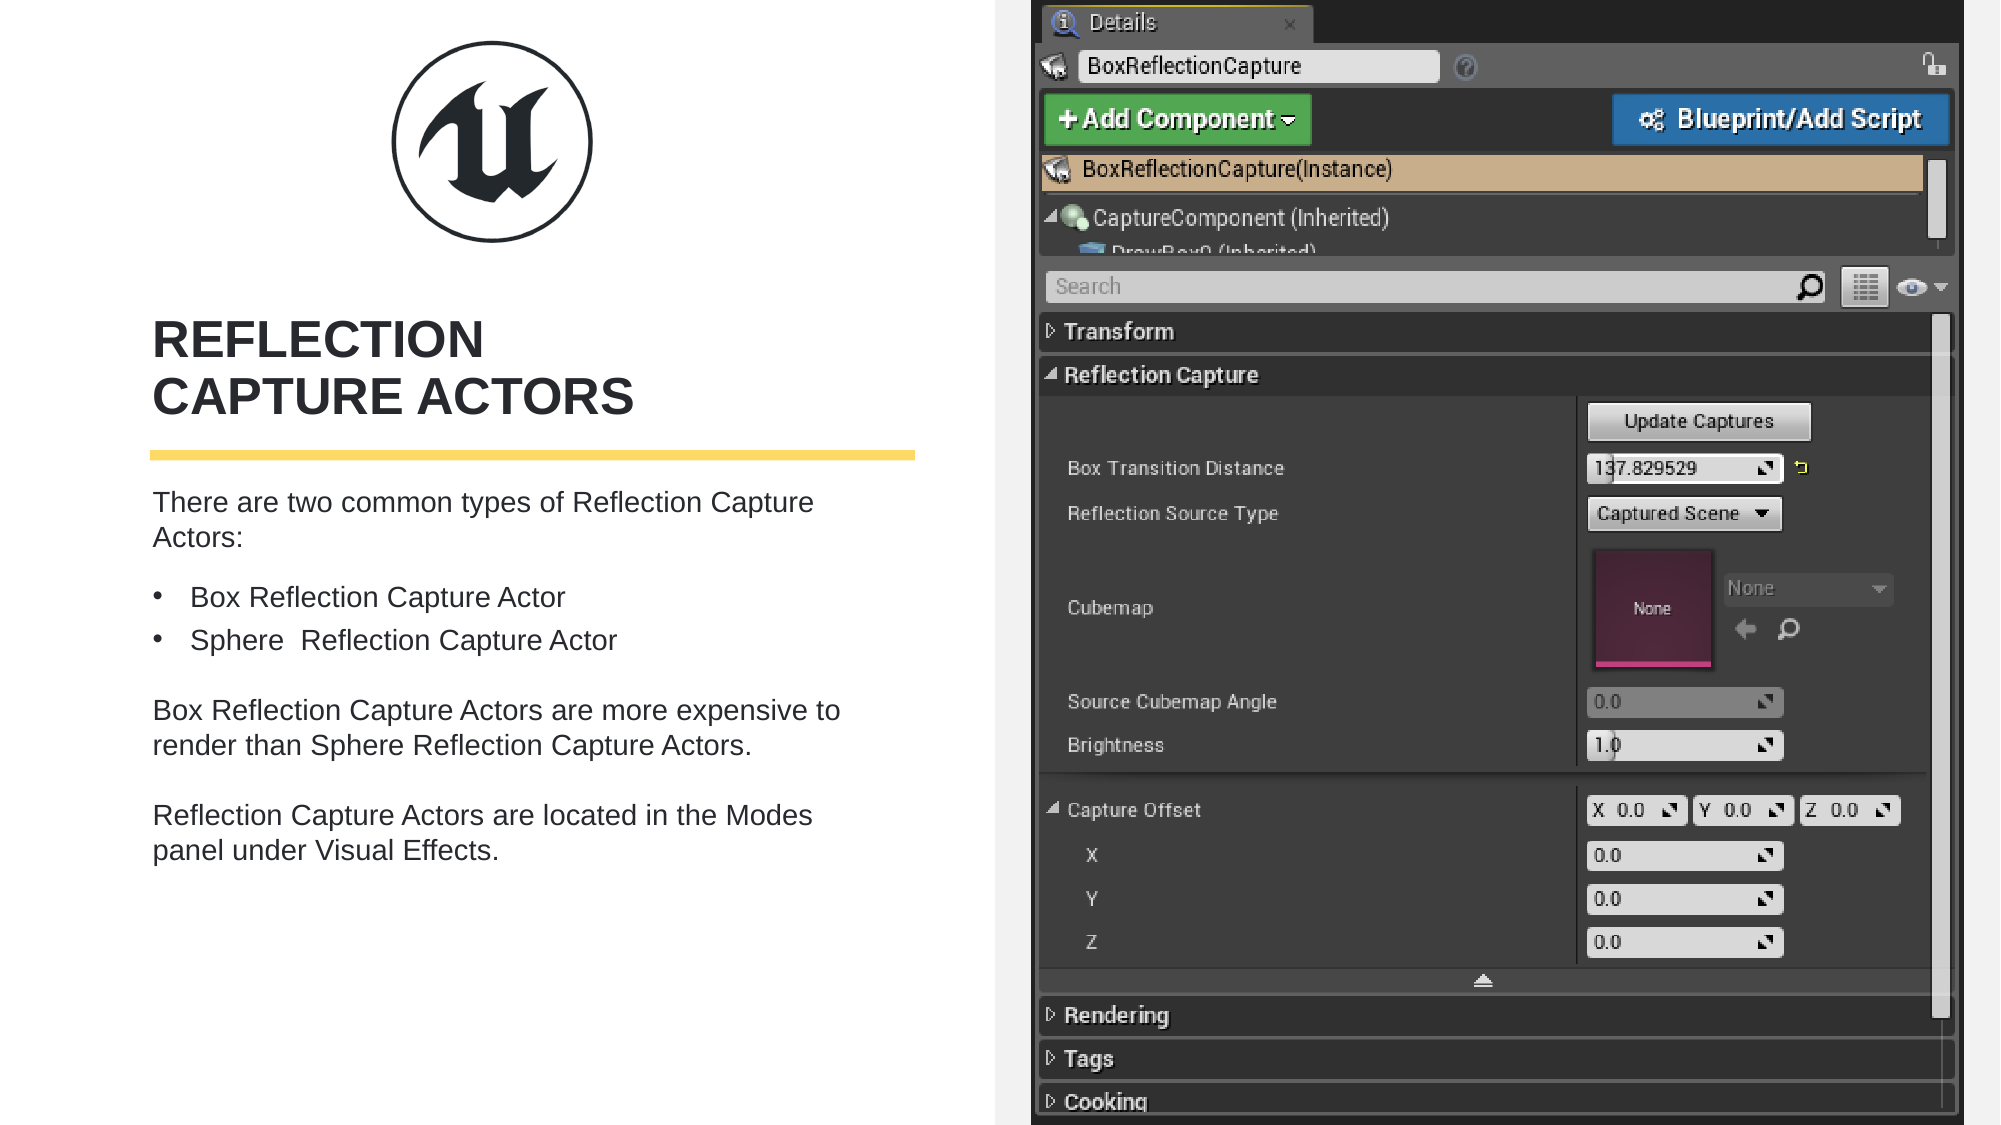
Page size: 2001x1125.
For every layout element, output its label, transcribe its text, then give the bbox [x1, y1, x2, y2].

title Reflection Capture Actors [137, 75, 903, 433]
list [1031, 0, 1964, 1125]
picture [384, 33, 601, 75]
list There are two common types of Reflection Capture Actors: Box Reflection Capture Actor Sphere Reflection Capture Actor Box Reflection Capture Actors are more expensive to render than Sphere Reflection Capture Actors. Reflection Capture Actors are located in the Modes panel under Visual Effects. [137, 475, 903, 1125]
